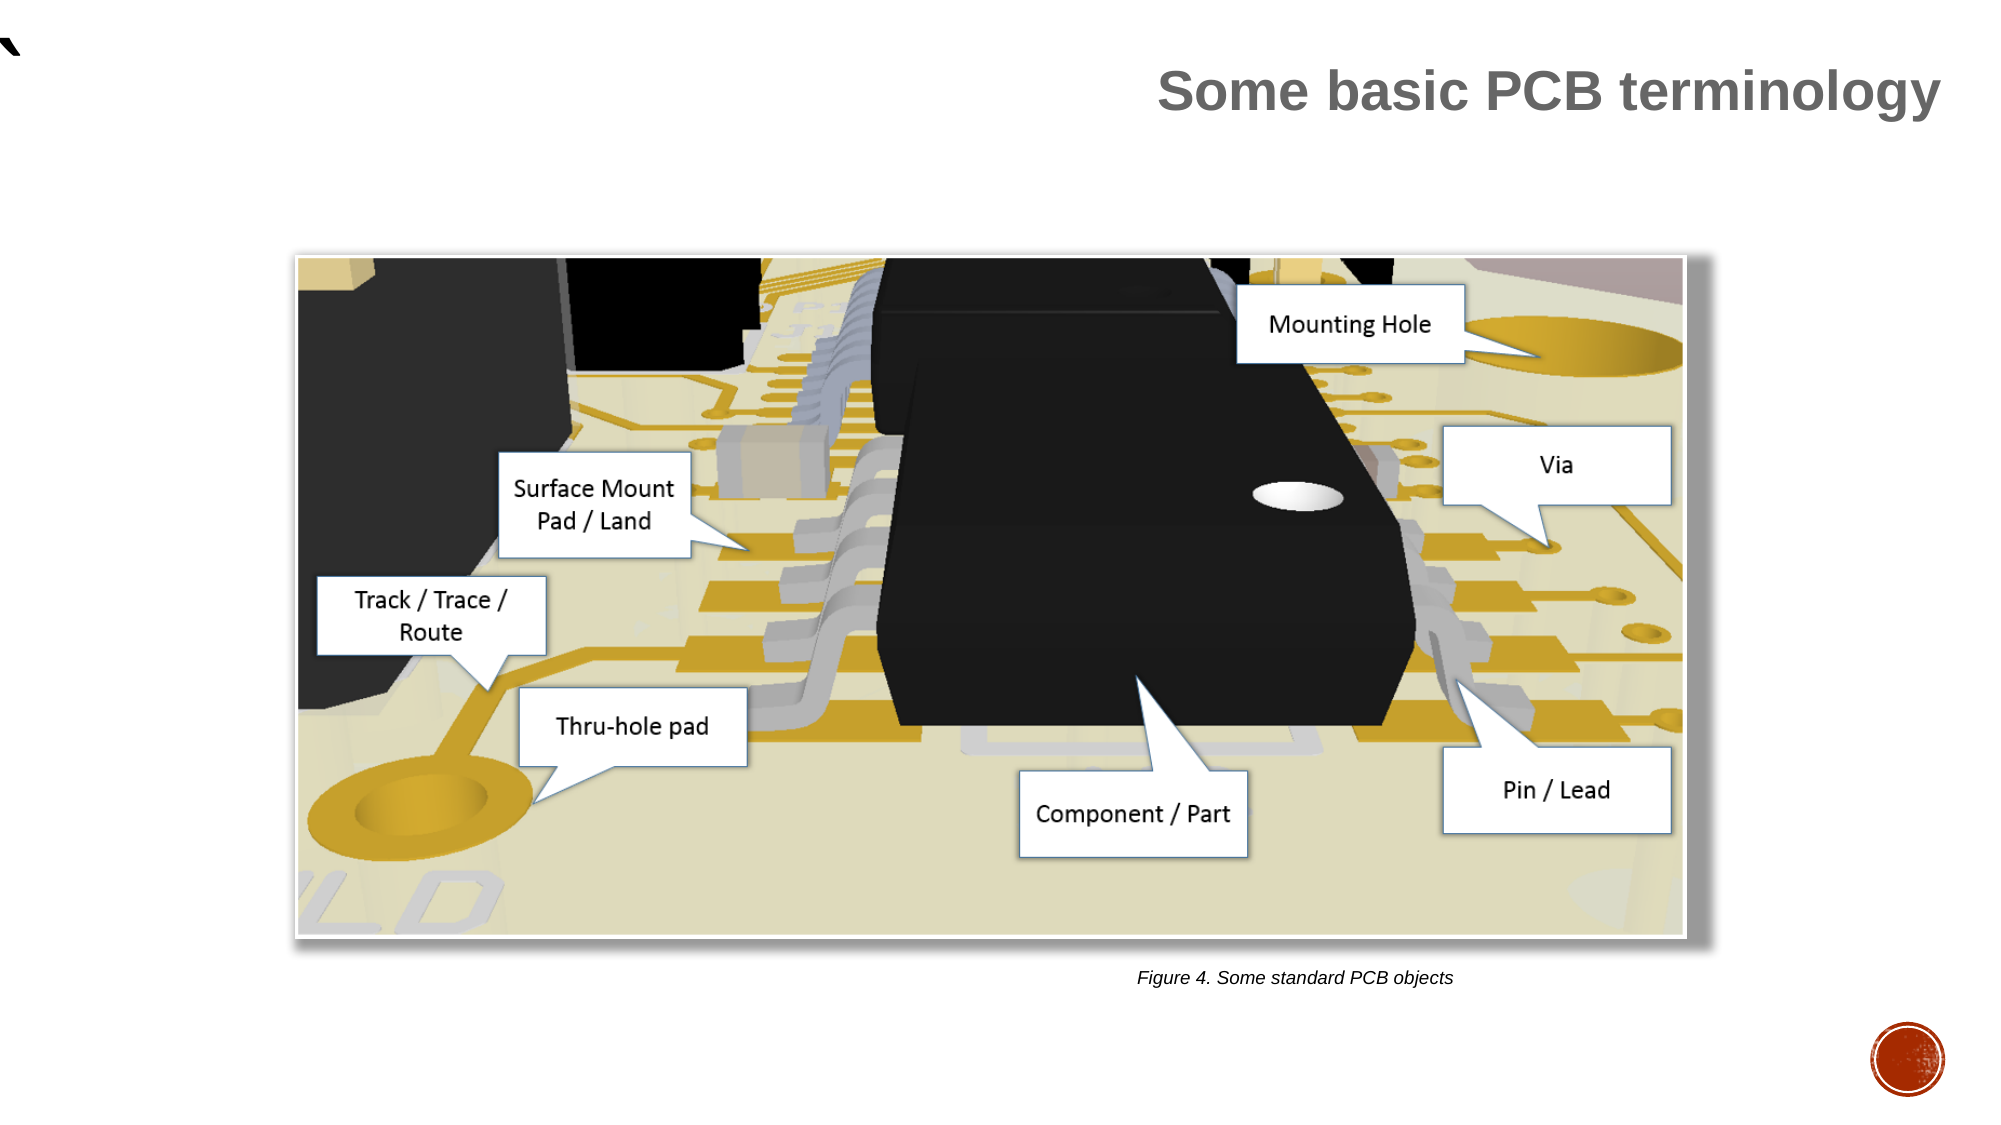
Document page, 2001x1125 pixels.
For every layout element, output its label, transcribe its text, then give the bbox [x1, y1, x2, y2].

picture [295, 256, 1687, 938]
text_box Figure 4. Some standard PCB objects [1122, 957, 1469, 996]
text_box Some basic PCB terminology [0, 0, 2000, 177]
